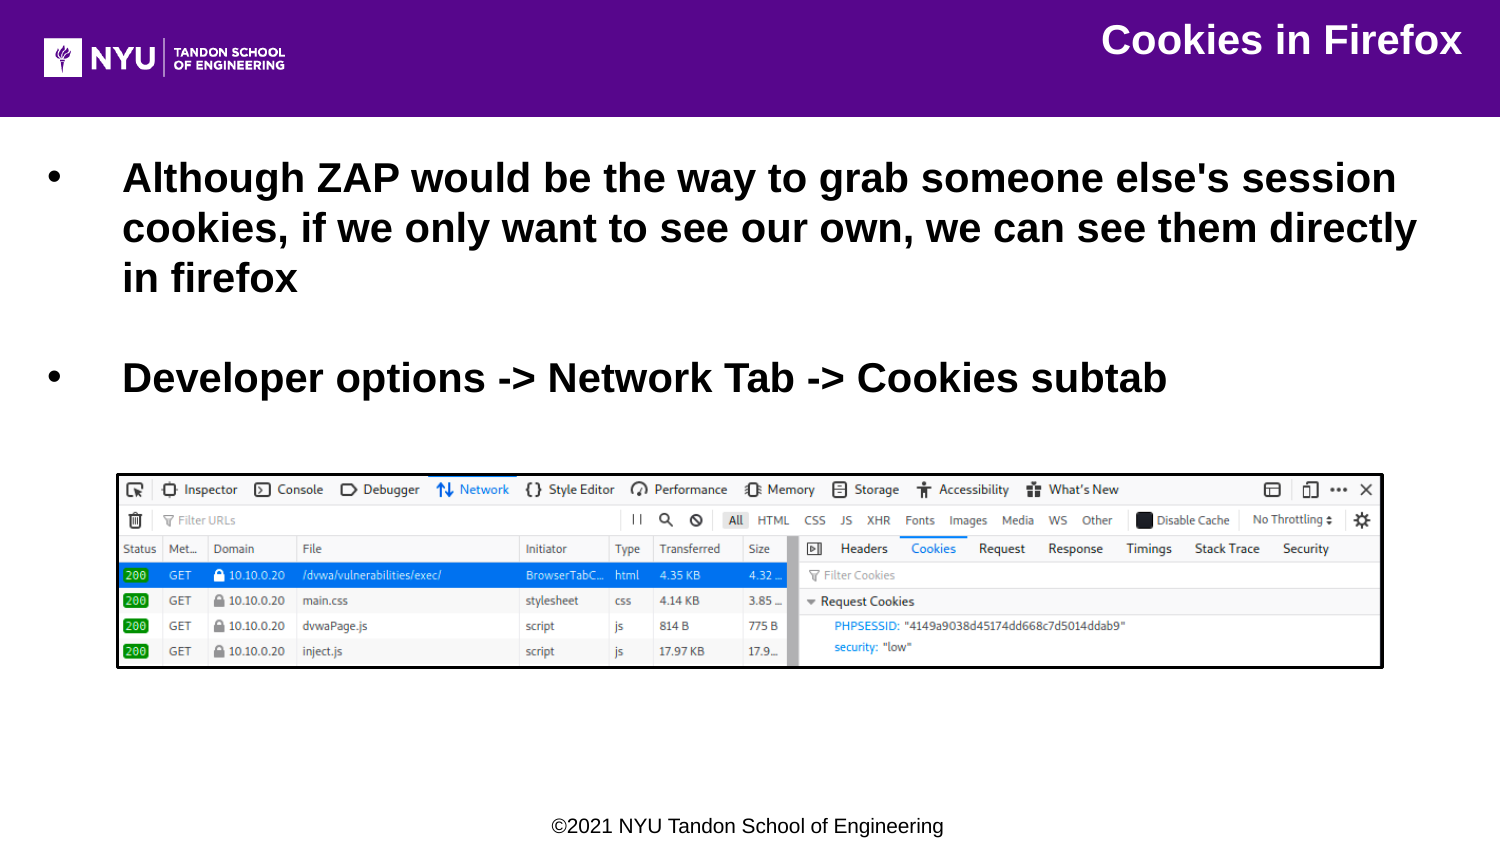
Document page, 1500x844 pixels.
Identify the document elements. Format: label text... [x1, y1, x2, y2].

picture [118, 475, 1381, 667]
list Although ZAP would be the way to grab someone else's session cookies, if we only want to see our own, we can see them directly in firefox Developer options -> Network Tab -> Cookies subtab [47, 151, 1454, 800]
list Cookies in Firefox [392, 12, 1463, 109]
picture [44, 38, 285, 77]
